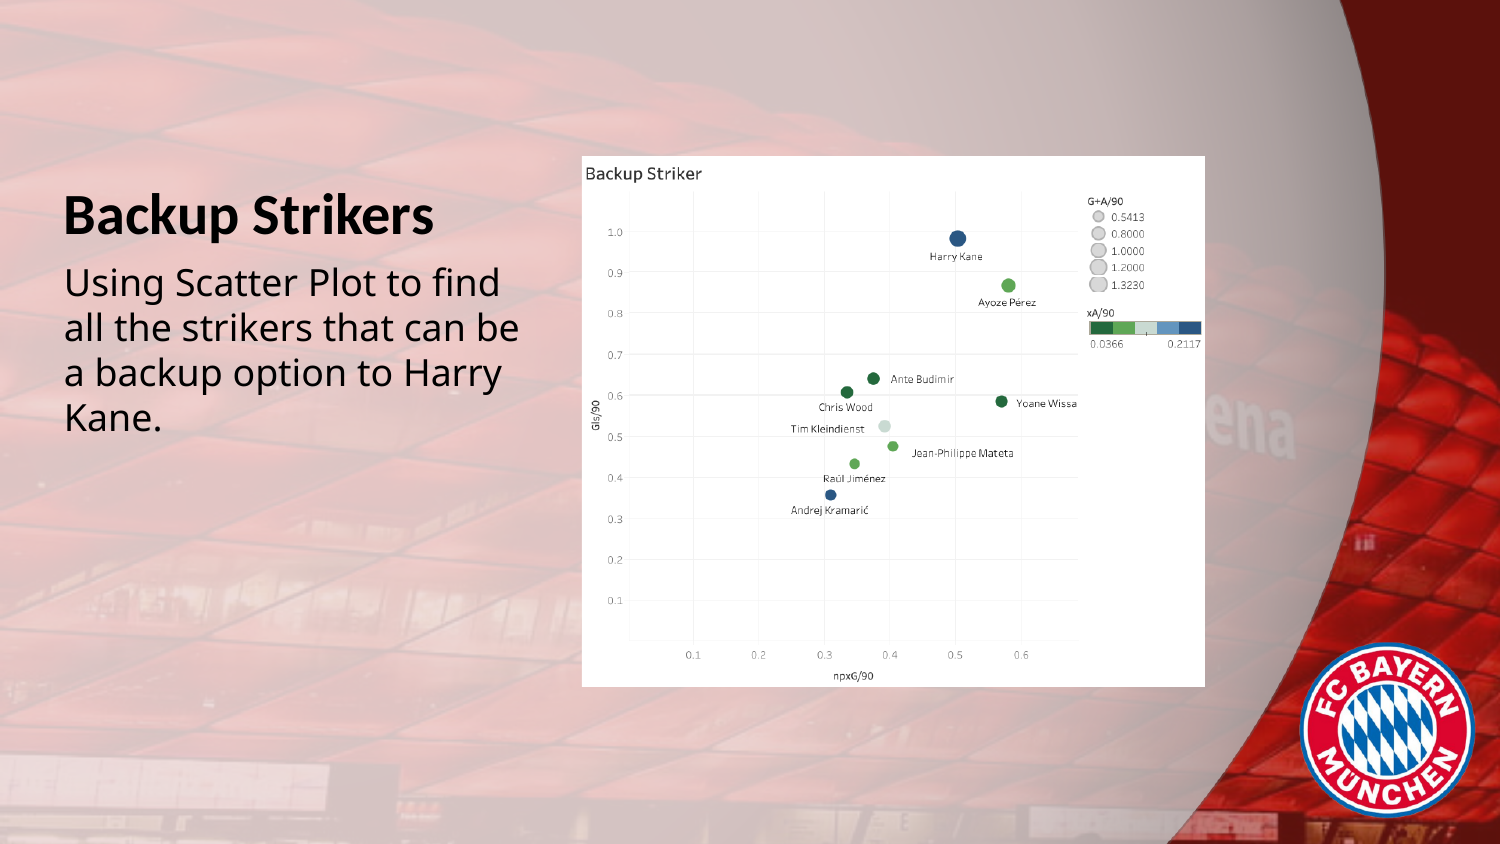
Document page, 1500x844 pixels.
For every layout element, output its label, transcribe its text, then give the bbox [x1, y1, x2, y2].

list Using Scatter Plot to find all the strikers that can be a backup option to Harry Kane. [52, 253, 537, 723]
picture [0, 0, 1500, 844]
title Backup Strikers [52, 56, 537, 253]
